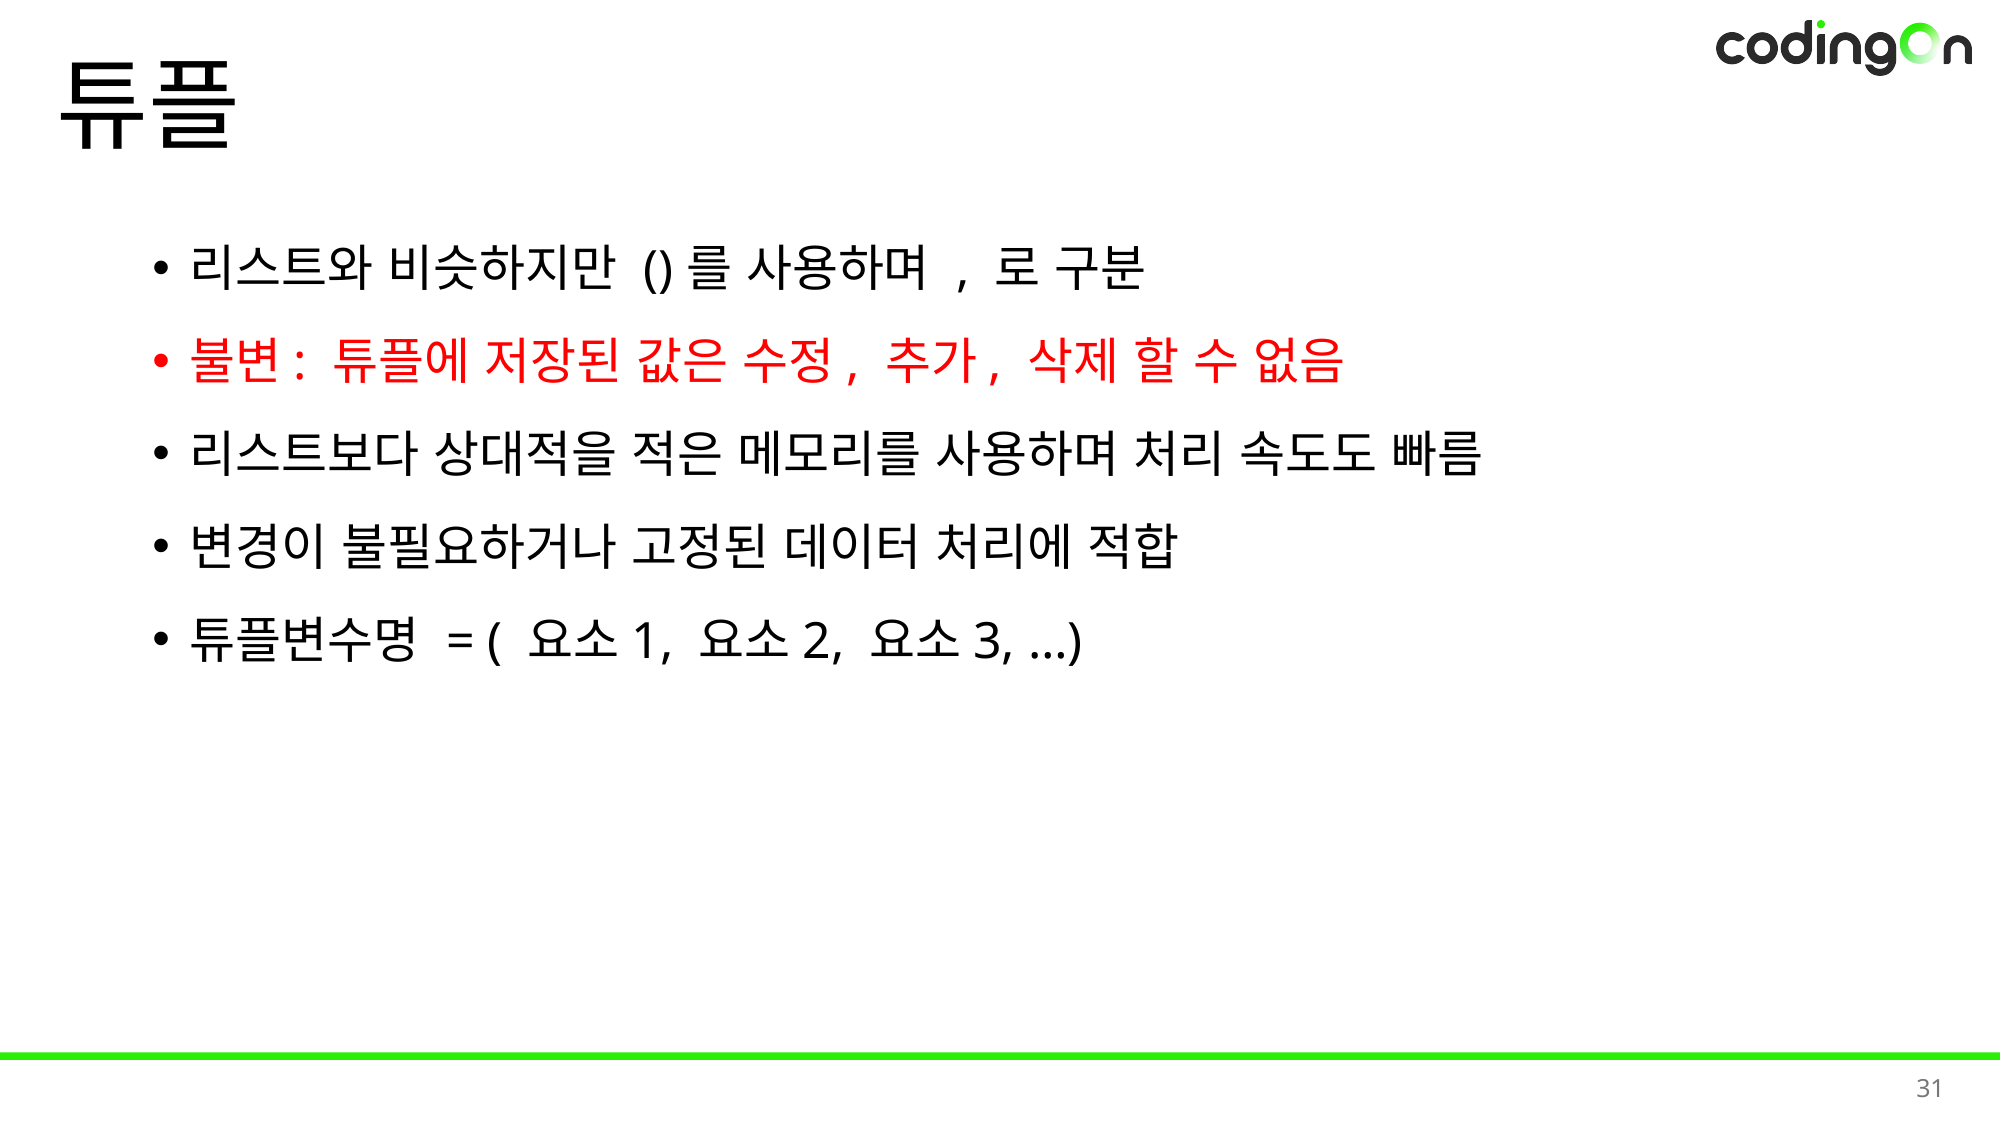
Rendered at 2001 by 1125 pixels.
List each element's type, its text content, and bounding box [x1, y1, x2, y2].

title 튜플 [41, 0, 1767, 218]
list 리스트와 비슷하지만 ()를 사용하며 , 로 구분 불변: 튜플에 저장된 값은 수정, 추가, 삭제 할 수 없음 리스트보다 상대적을 적은 메모리를 사용하며 처리 속도도 빠름 변경이 불필요하거나 고정된 데이터 처리에 적합 튜플변수명 = ( 요소1, 요소2, 요소3, …) [137, 217, 1863, 1014]
picture [1767, 20, 1972, 76]
slide_number 31 [1509, 1059, 1960, 1120]
